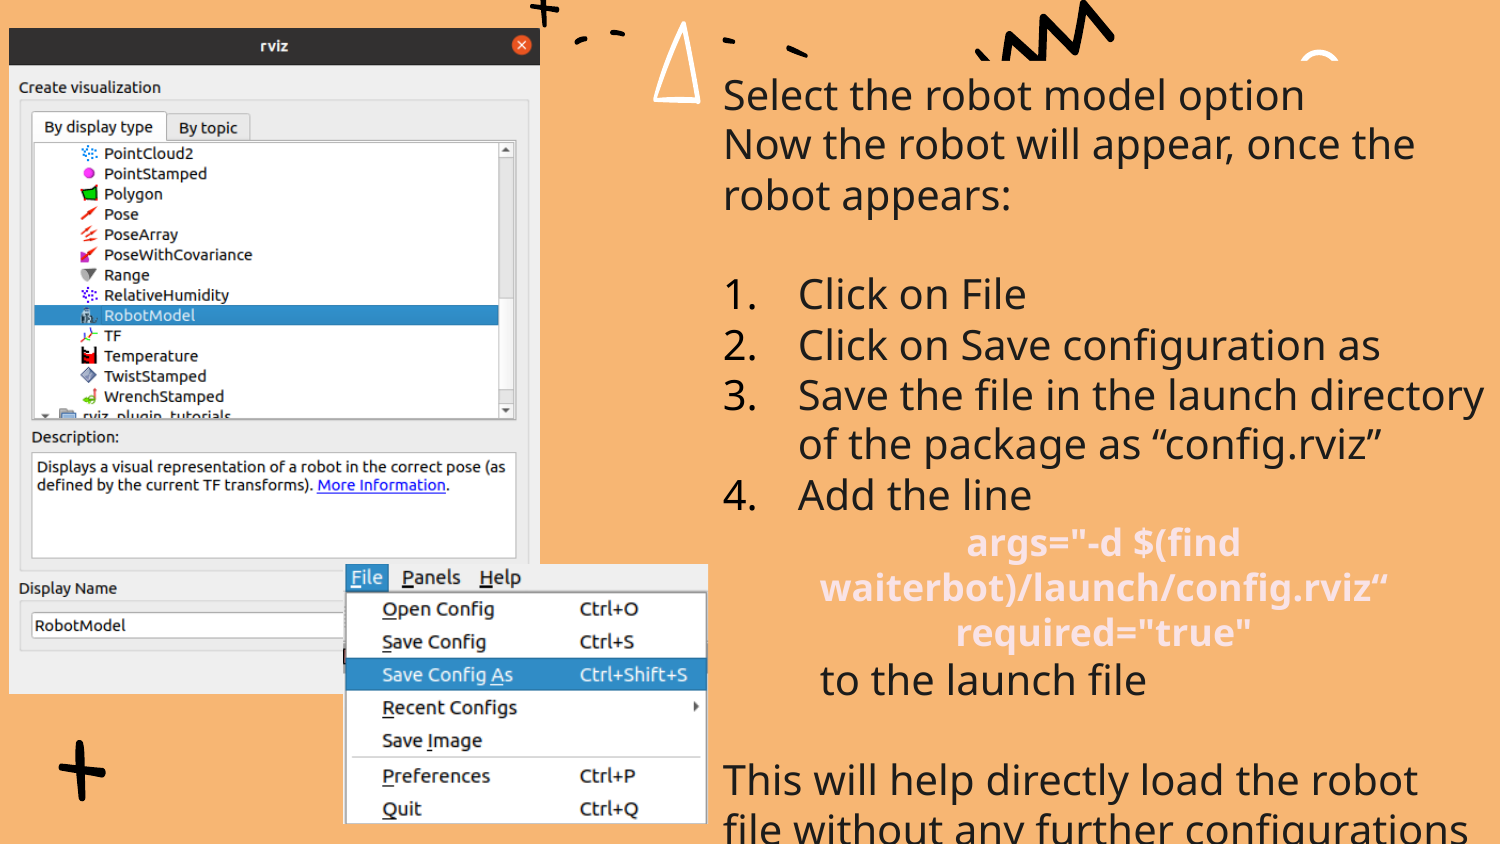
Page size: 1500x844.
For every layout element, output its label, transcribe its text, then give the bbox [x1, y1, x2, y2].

picture [9, 28, 709, 824]
text_box Select the robot model option Now the robot will appear, once the robot appears: Click on File Click on Save configuration as Save the file in the launch directory of the package as “config.rviz” Add the line args="-d $(find waiterbot)/launch/config.rviz“ required="true" to the launch file This will help directly load the robot file without any further configurations [708, 60, 1500, 844]
